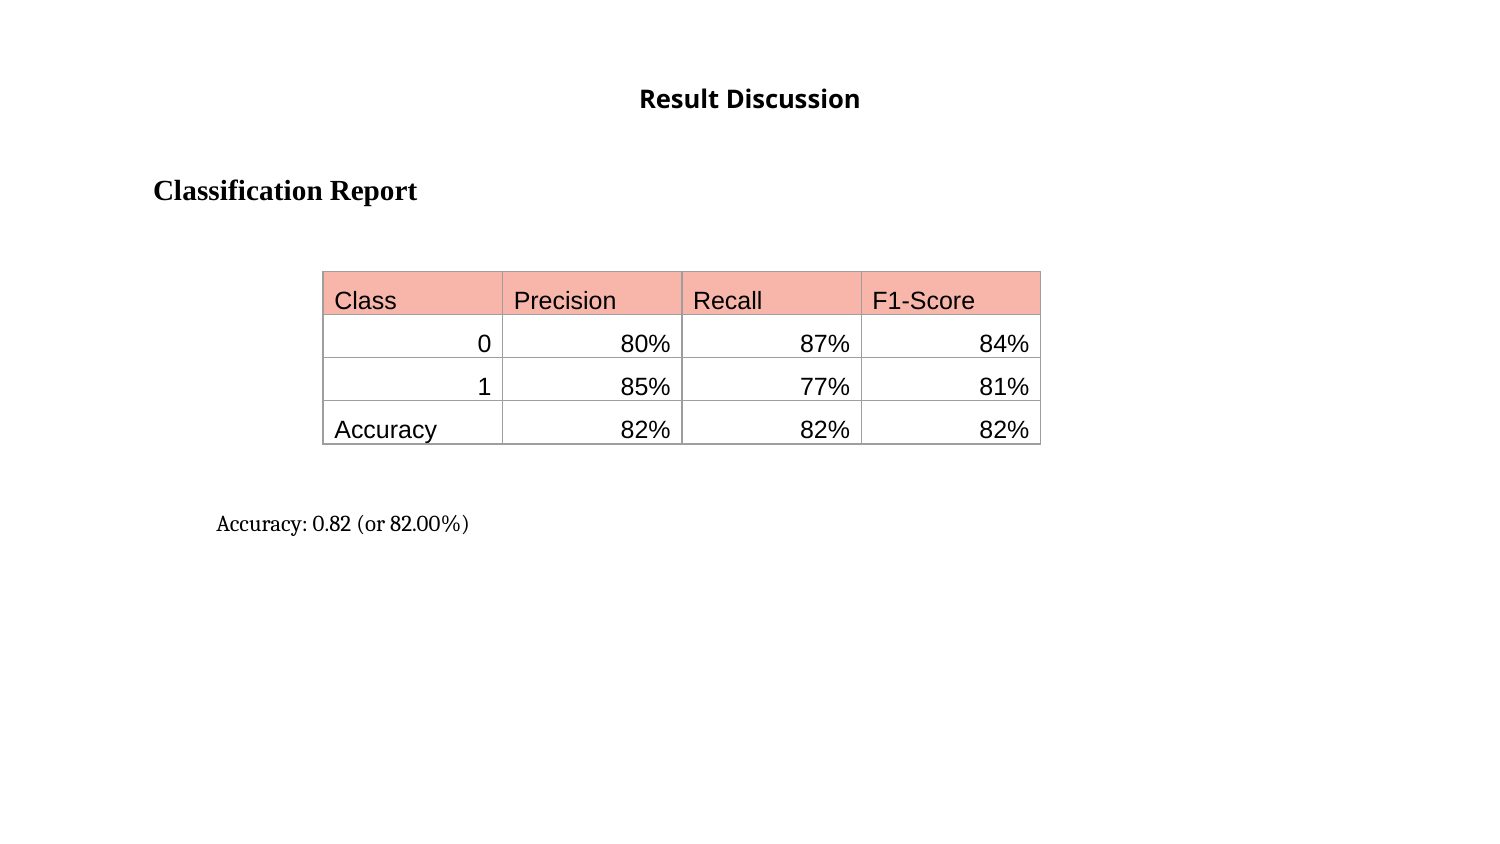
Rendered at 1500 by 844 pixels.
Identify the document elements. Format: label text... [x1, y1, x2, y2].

table_cell 84% [862, 315, 1040, 357]
table_cell 82% [683, 401, 861, 443]
table_cell 87% [683, 315, 861, 357]
table_cell 85% [503, 358, 681, 400]
table_header Class [324, 272, 502, 314]
table_header Recall [683, 272, 861, 314]
text_box Classification Report [138, 164, 658, 249]
table_cell 81% [862, 358, 1040, 400]
table_cell 82% [862, 401, 1040, 443]
title Result Discussion [75, 67, 1425, 129]
table_cell 1 [324, 358, 502, 400]
table_cell 77% [683, 358, 861, 400]
table_cell 82% [503, 401, 681, 443]
table_cell Accuracy [324, 401, 502, 443]
text_box Accuracy: 0.82 (or 82.00%) [216, 460, 471, 536]
table_cell 0 [324, 315, 502, 357]
table_cell 80% [503, 315, 681, 357]
table_header Precision [503, 272, 681, 314]
table_header F1-Score [862, 272, 1040, 314]
